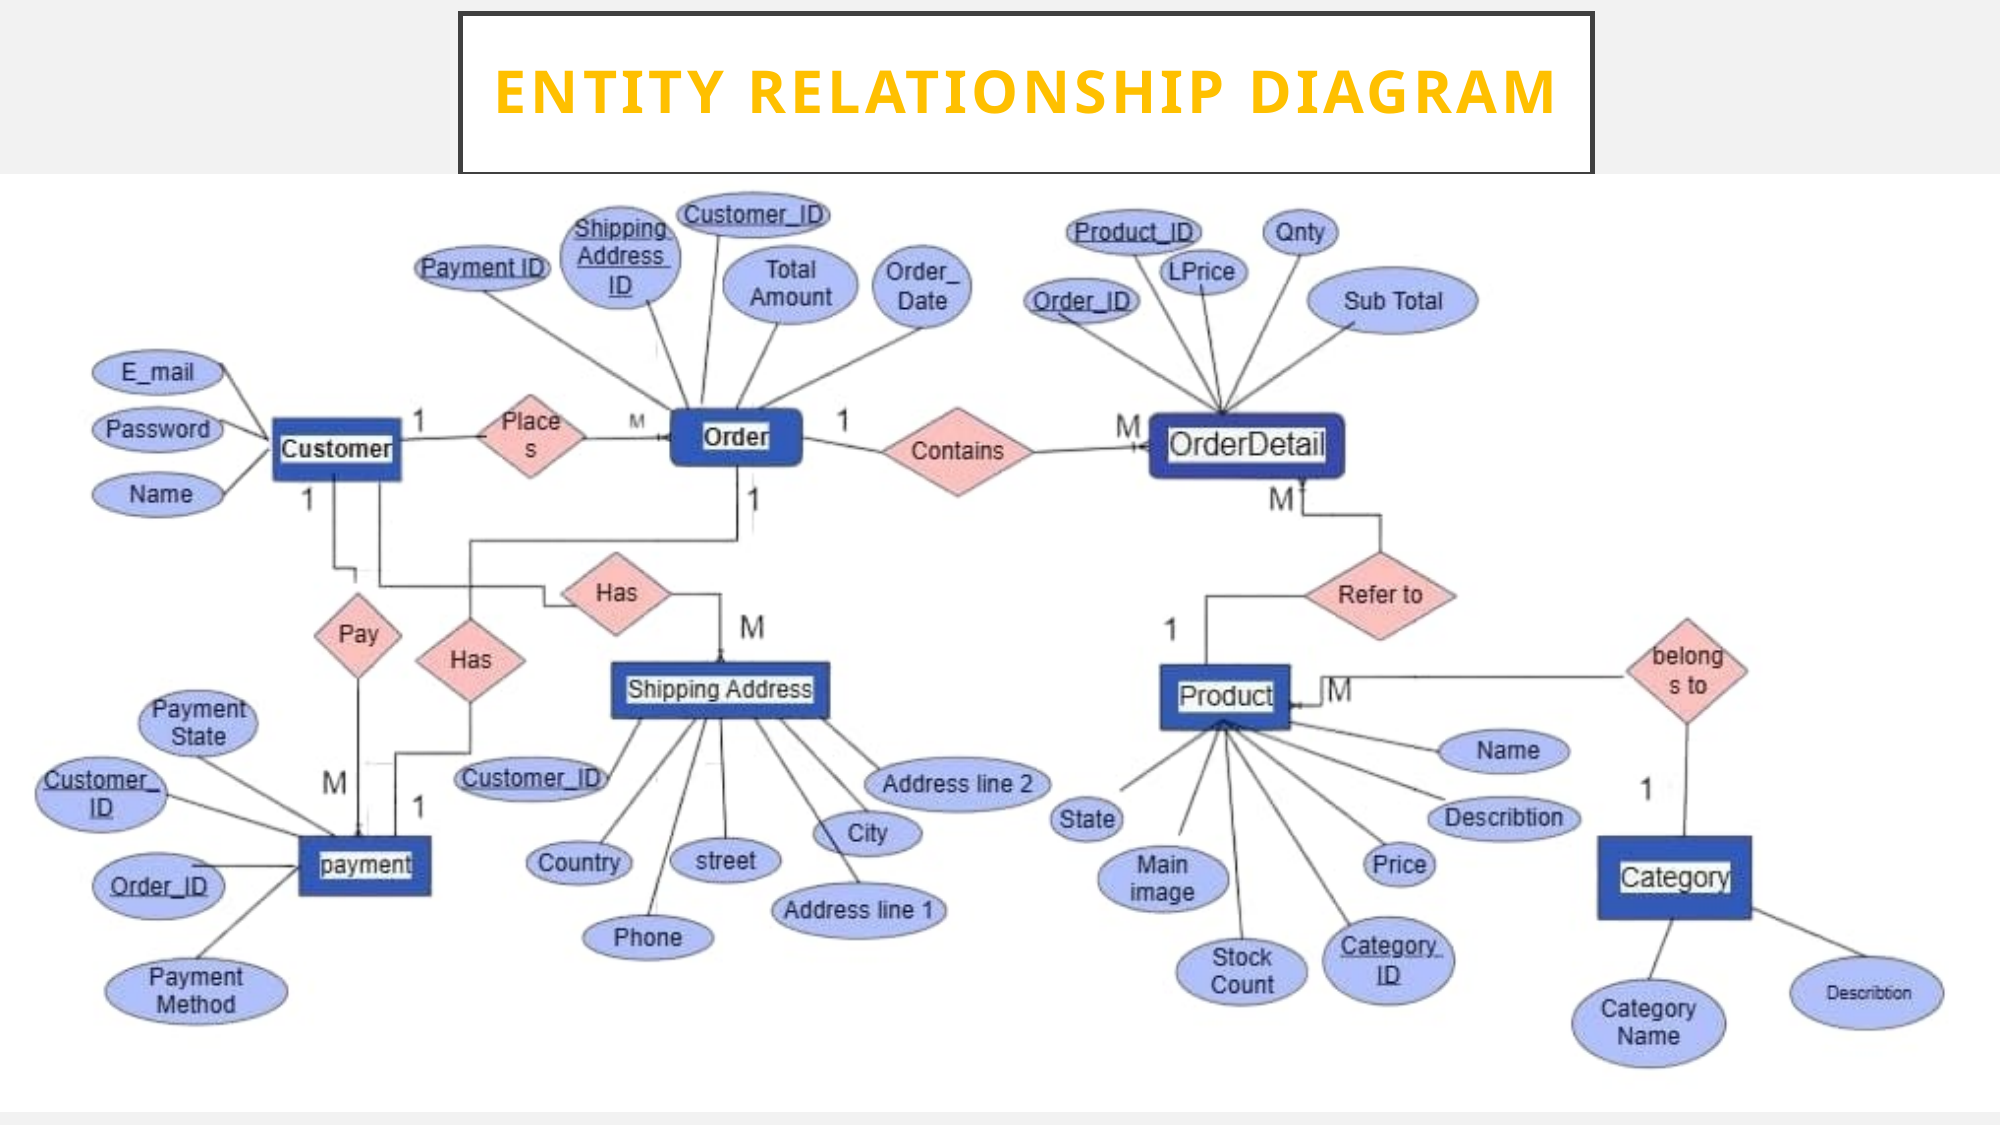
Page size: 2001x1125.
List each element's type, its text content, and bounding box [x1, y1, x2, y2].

title Entity Relationship Diagram [458, 11, 1595, 174]
picture [0, 174, 2000, 1112]
